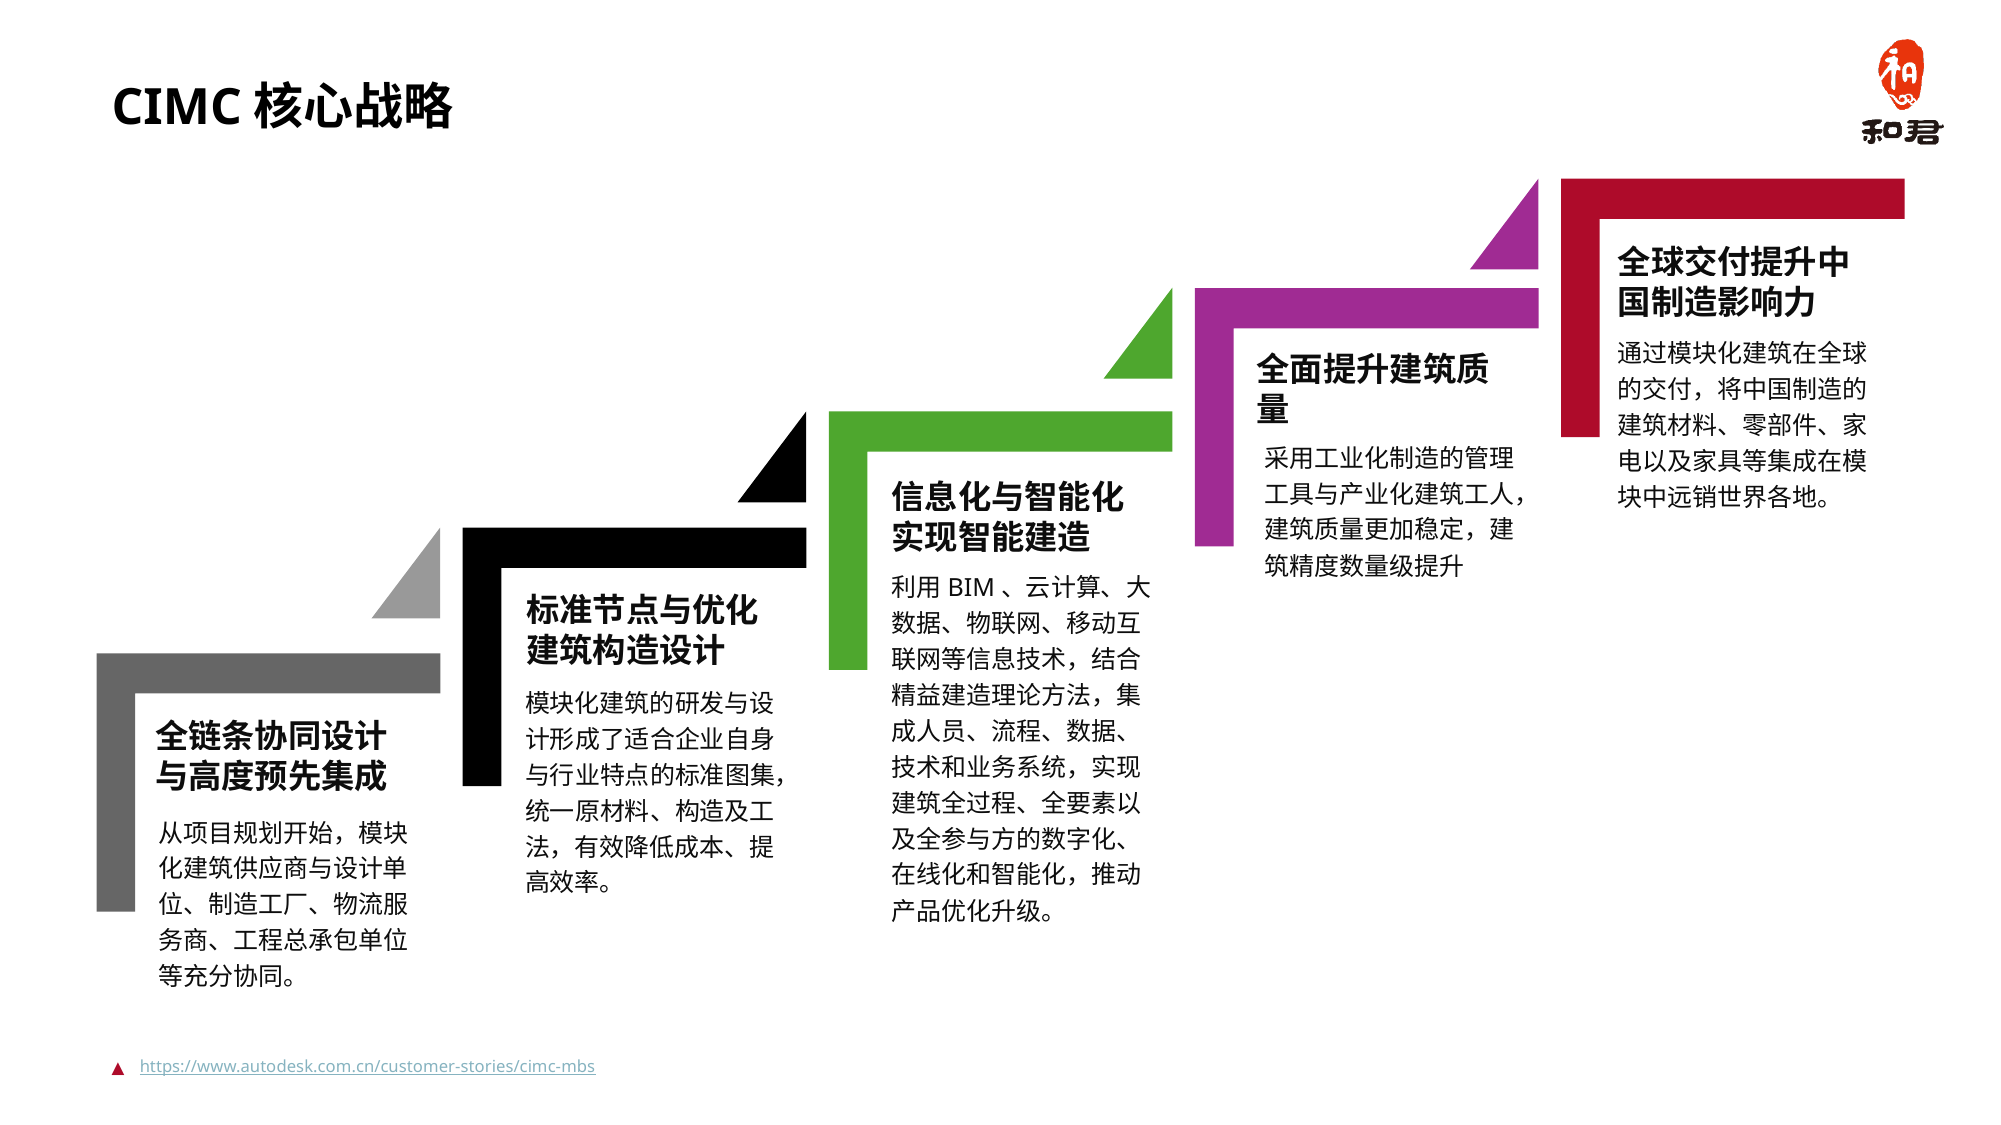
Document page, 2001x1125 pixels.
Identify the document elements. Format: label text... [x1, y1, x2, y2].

list https://www.autodesk.com.cn/customer-stories/cimc-mbs [96, 1056, 1729, 1098]
title CIMC核心战略 [96, 18, 1712, 178]
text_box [96, 178, 1906, 998]
picture [1775, 16, 2001, 174]
